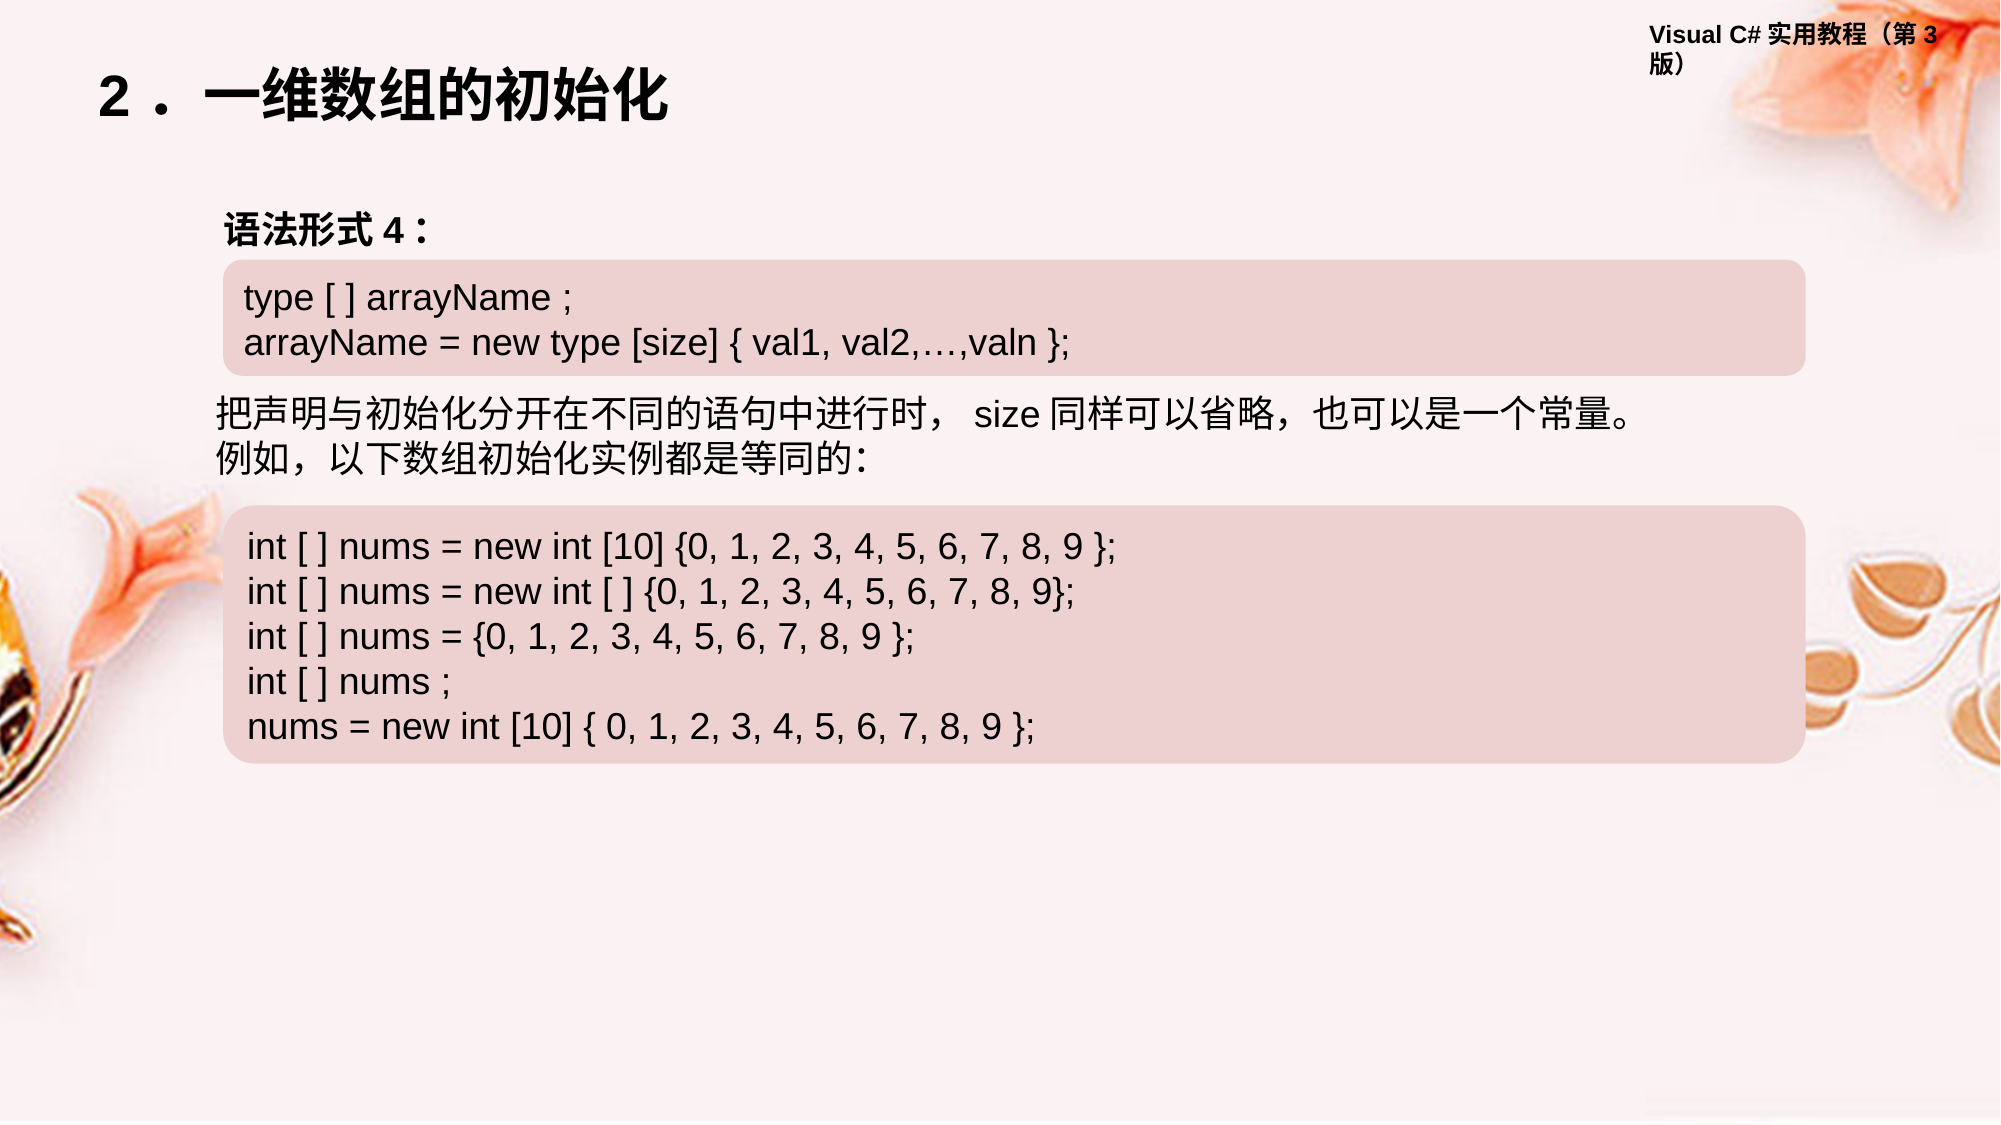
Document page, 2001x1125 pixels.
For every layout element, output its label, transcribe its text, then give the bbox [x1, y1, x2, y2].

text_box type [ ] arrayName ; arrayName = new type [size] { val1, val2,…,valn }; [223, 259, 1806, 376]
text_box 2．一维数组的初始化 [83, 58, 773, 136]
picture [0, 0, 2001, 1125]
text_box 把声明与初始化分开在不同的语句中进行时，size同样可以省略，也可以是一个常量。 例如，以下数组初始化实例都是等同的： [200, 382, 1783, 487]
text_box int [ ] nums = new int [10] {0, 1, 2, 3, 4, 5, 6, 7, 8, 9 }; int [ ] nums = new int [ ] {0, 1, 2, 3, 4, 5, 6, 7, 8, 9}; int [ ] nums = {0, 1, 2, 3, 4, 5, 6, 7, 8, 9 }; int [ ] nums ; nums = new int [10] { 0, 1, 2, 3, 4, 5, 6, 7, 8, 9 }; [223, 505, 1806, 764]
text_box 语法形式4： [209, 199, 465, 259]
